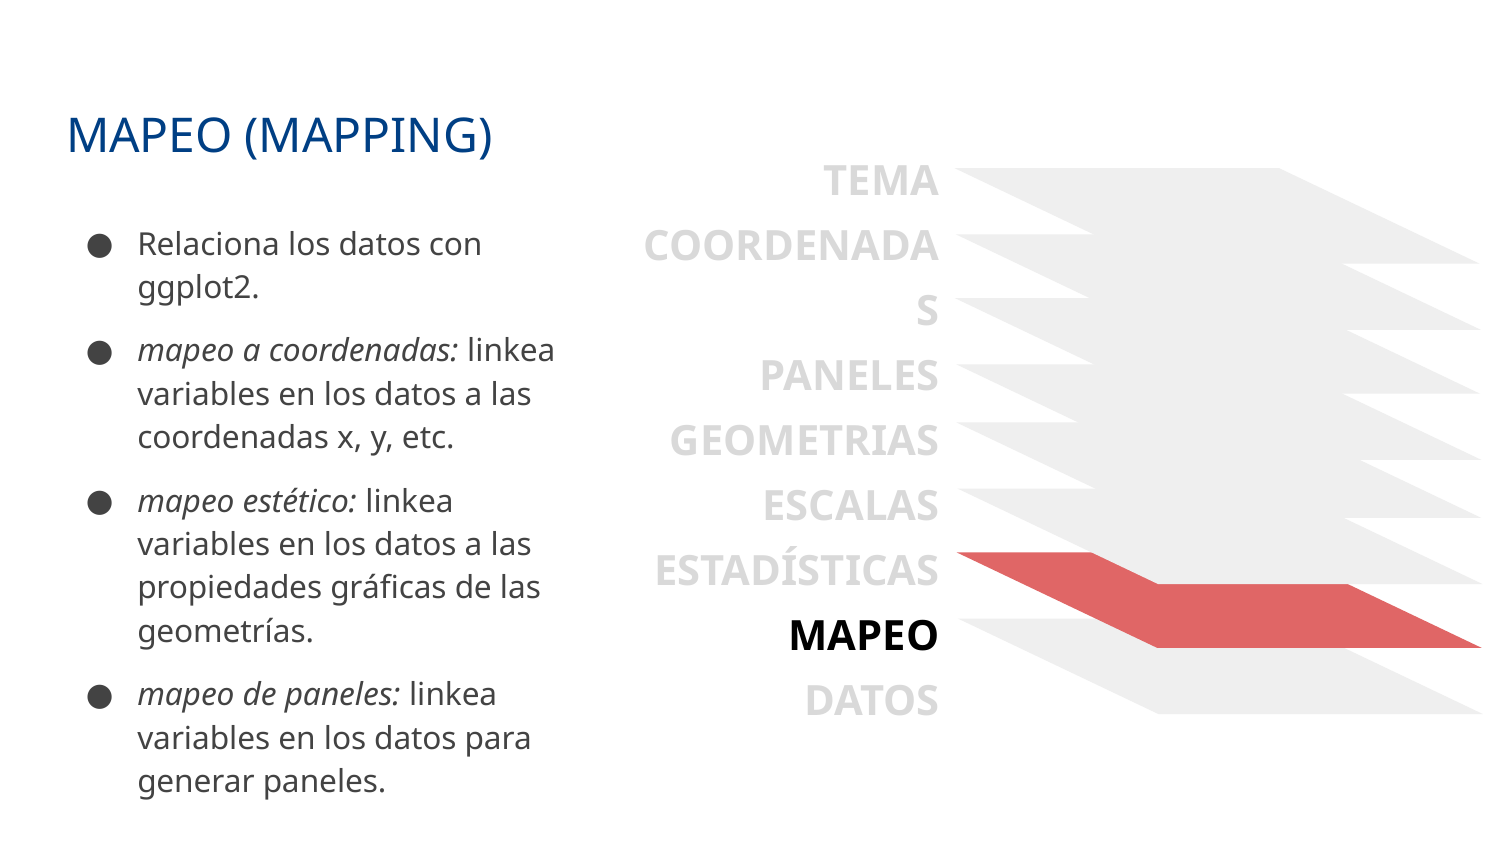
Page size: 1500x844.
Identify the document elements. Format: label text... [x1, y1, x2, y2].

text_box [954, 167, 1484, 715]
title MAPEO (MAPPING) [51, 53, 512, 178]
list Relaciona los datos con ggplot2. mapeo a coordenadas: linkea variables en los datos a las coordenadas x, y, etc. mapeo estético: linkea variables en los datos a las propiedades gráficas de las geometrías. mapeo de paneles: linkea variables en los datos para generar paneles. [51, 202, 610, 814]
text_box TEMA COORDENADAS PANELES GEOMETRIAS ESCALAS ESTADÍSTICAS MAPEO DATOS [619, 124, 955, 740]
